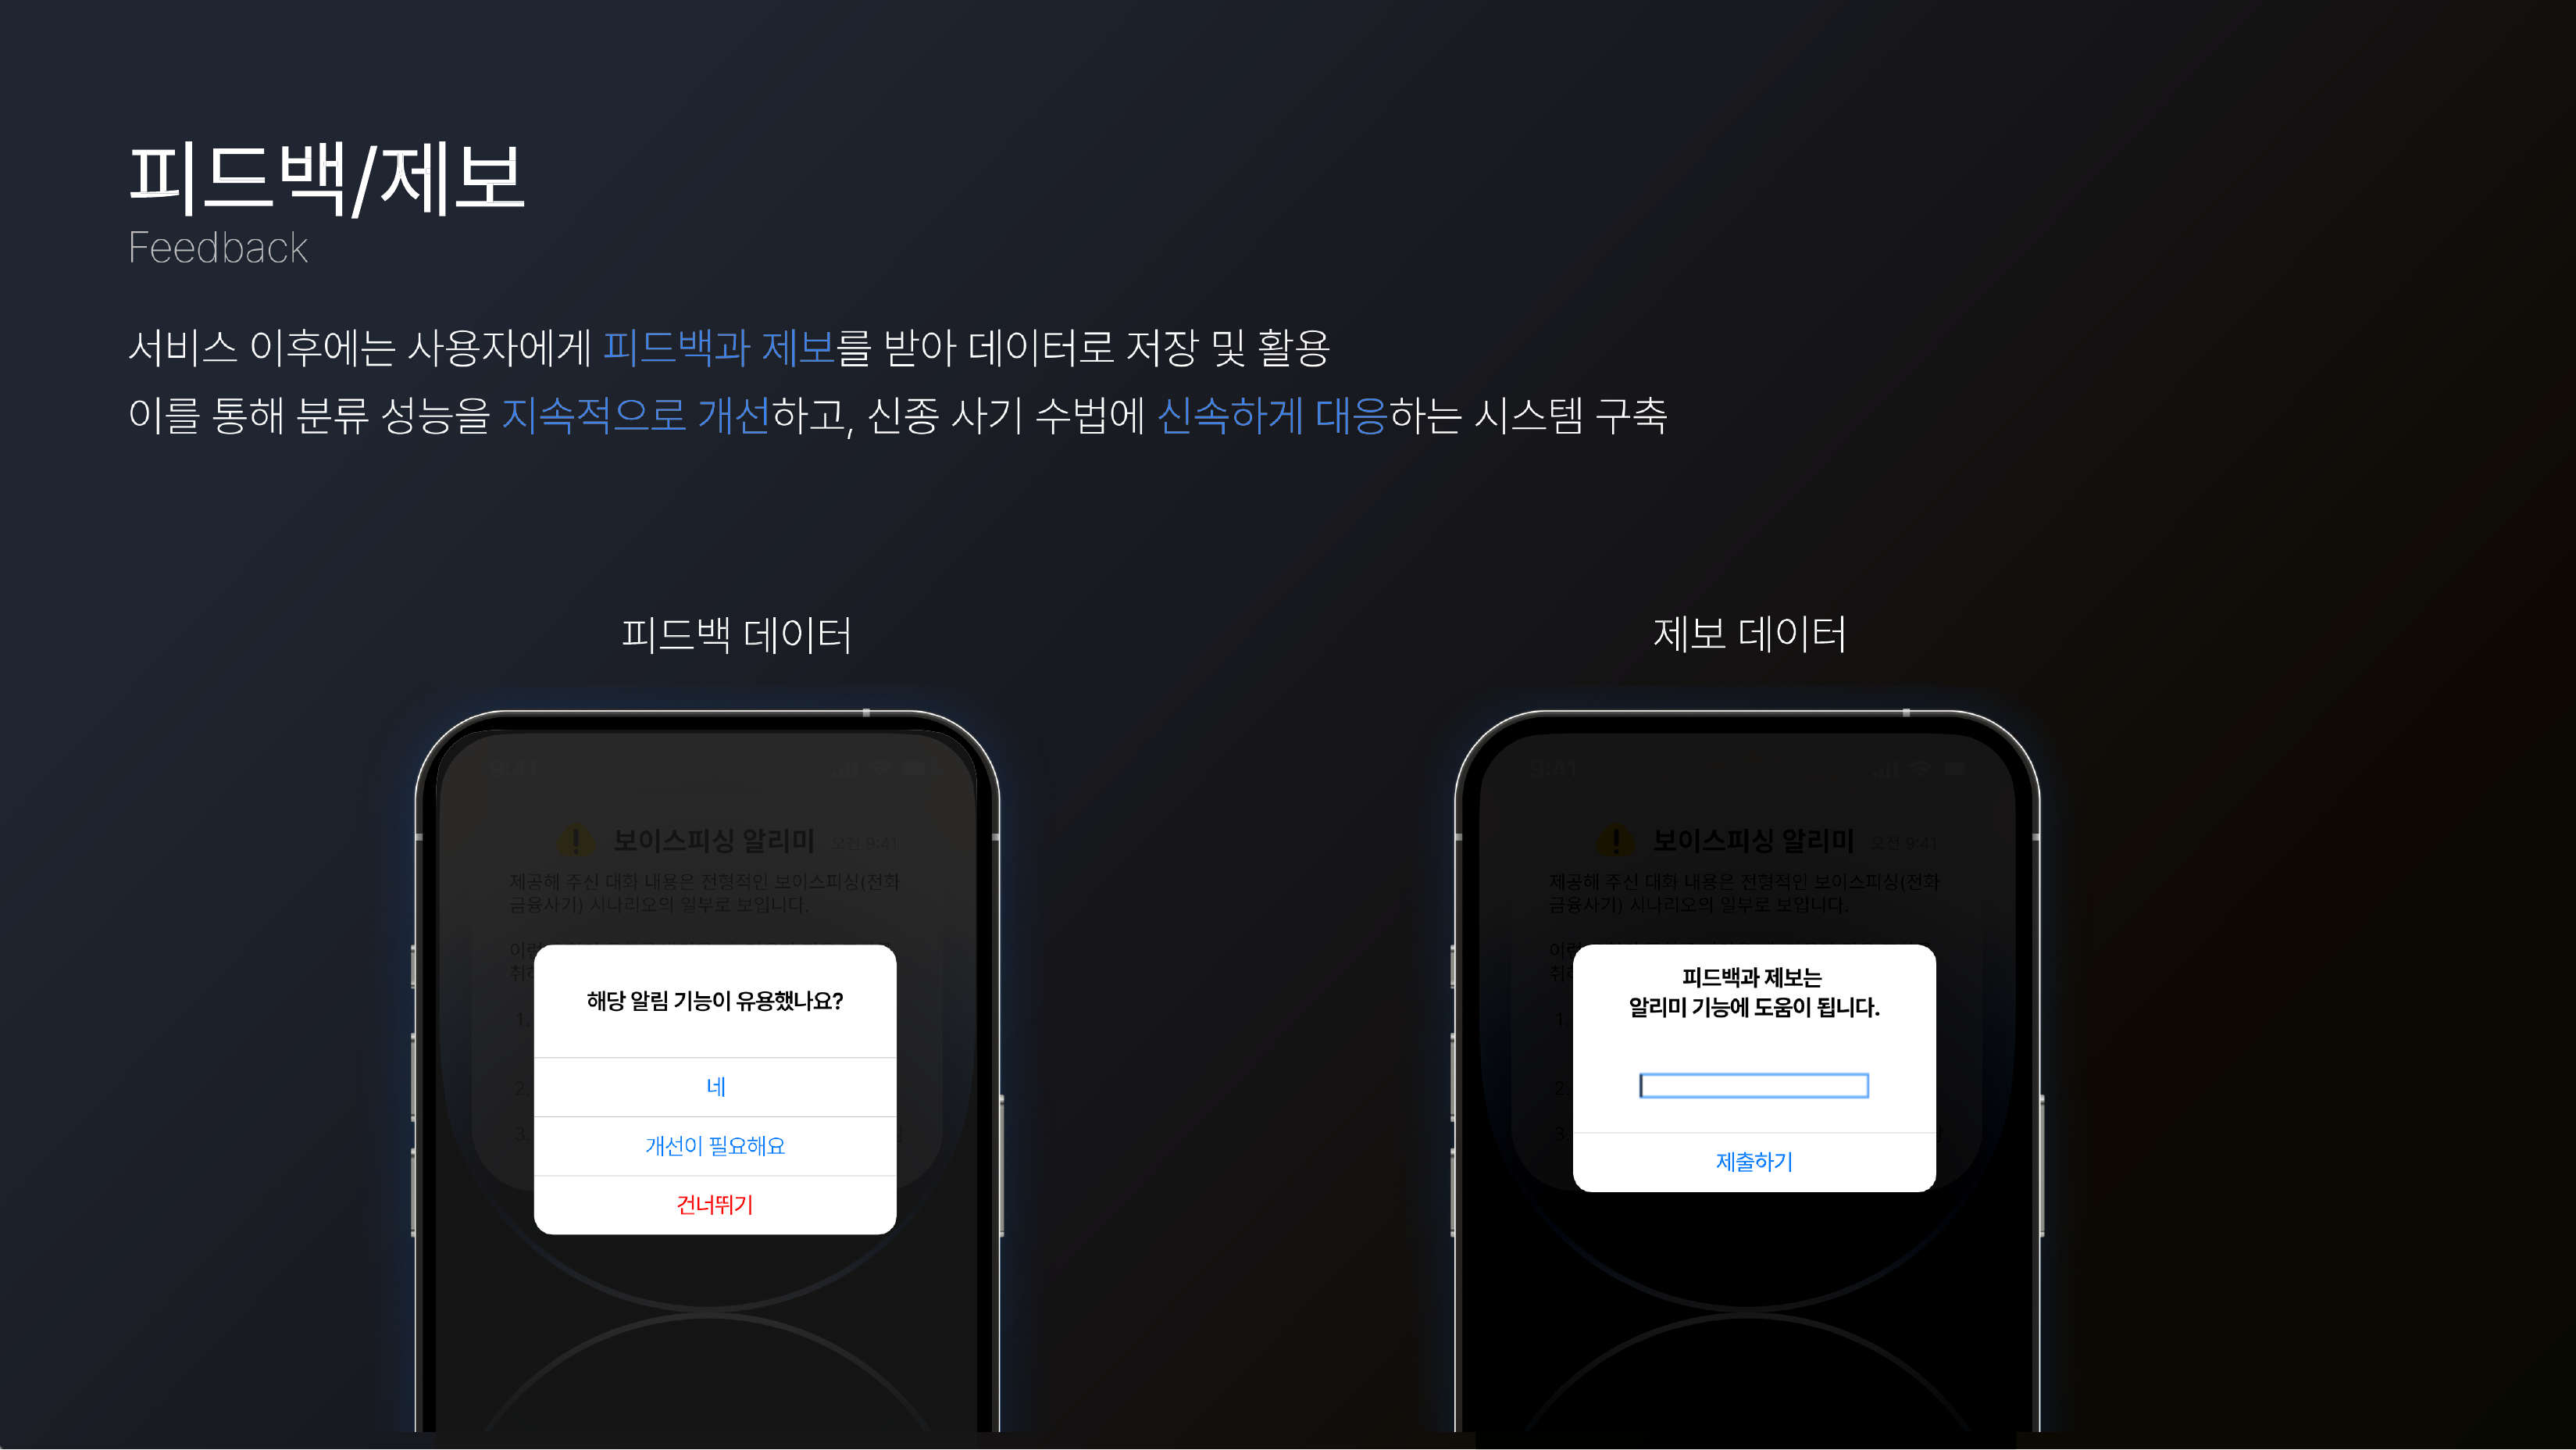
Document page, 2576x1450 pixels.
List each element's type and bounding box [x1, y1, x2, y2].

text_box [0, 0, 2576, 1450]
